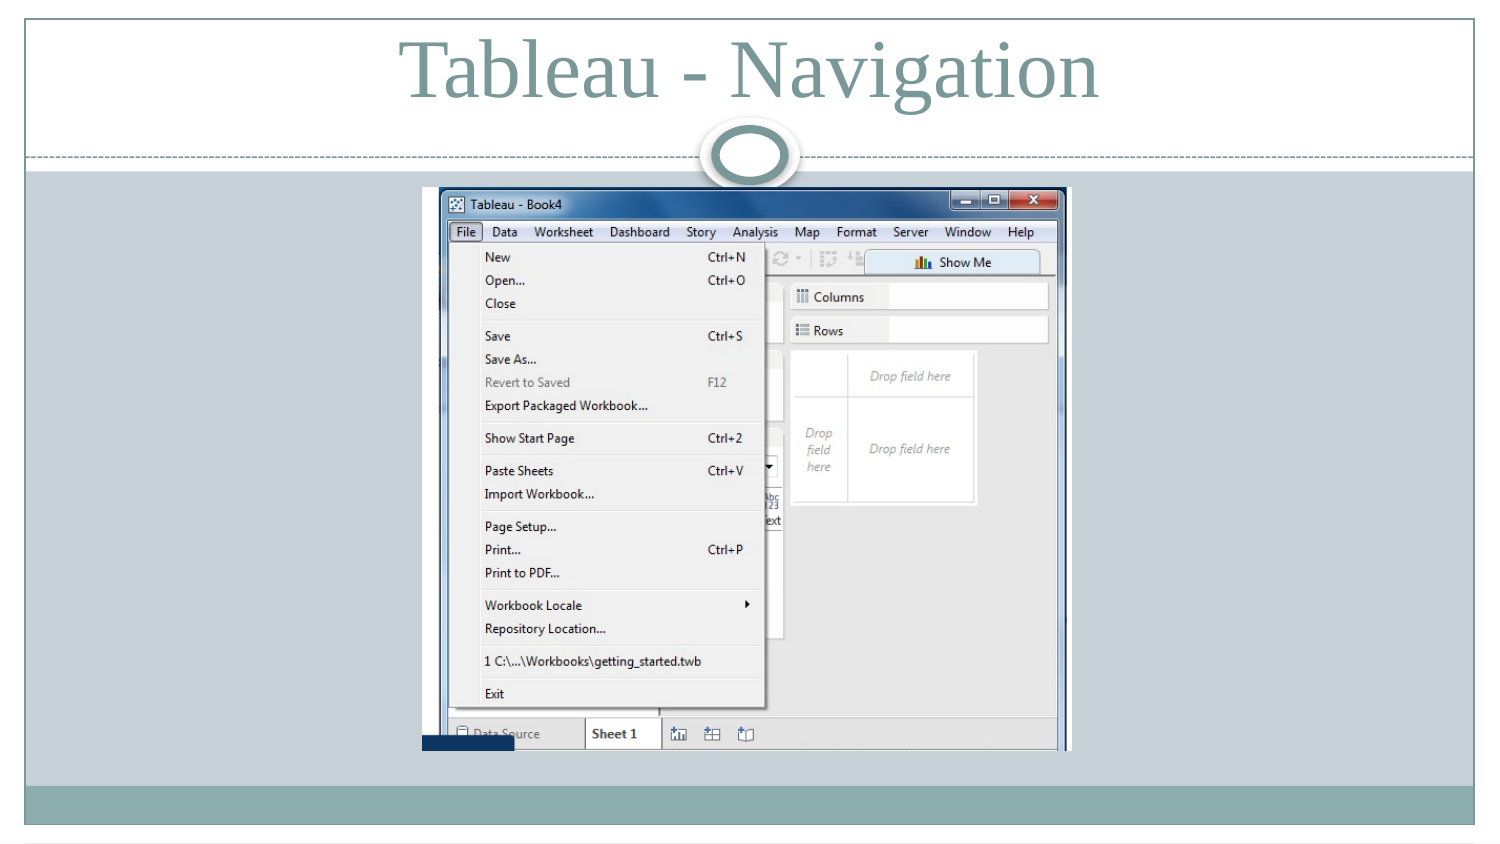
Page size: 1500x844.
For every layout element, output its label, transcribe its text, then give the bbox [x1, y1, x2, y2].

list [421, 187, 1072, 751]
title Tableau - Navigation [49, 28, 1450, 122]
